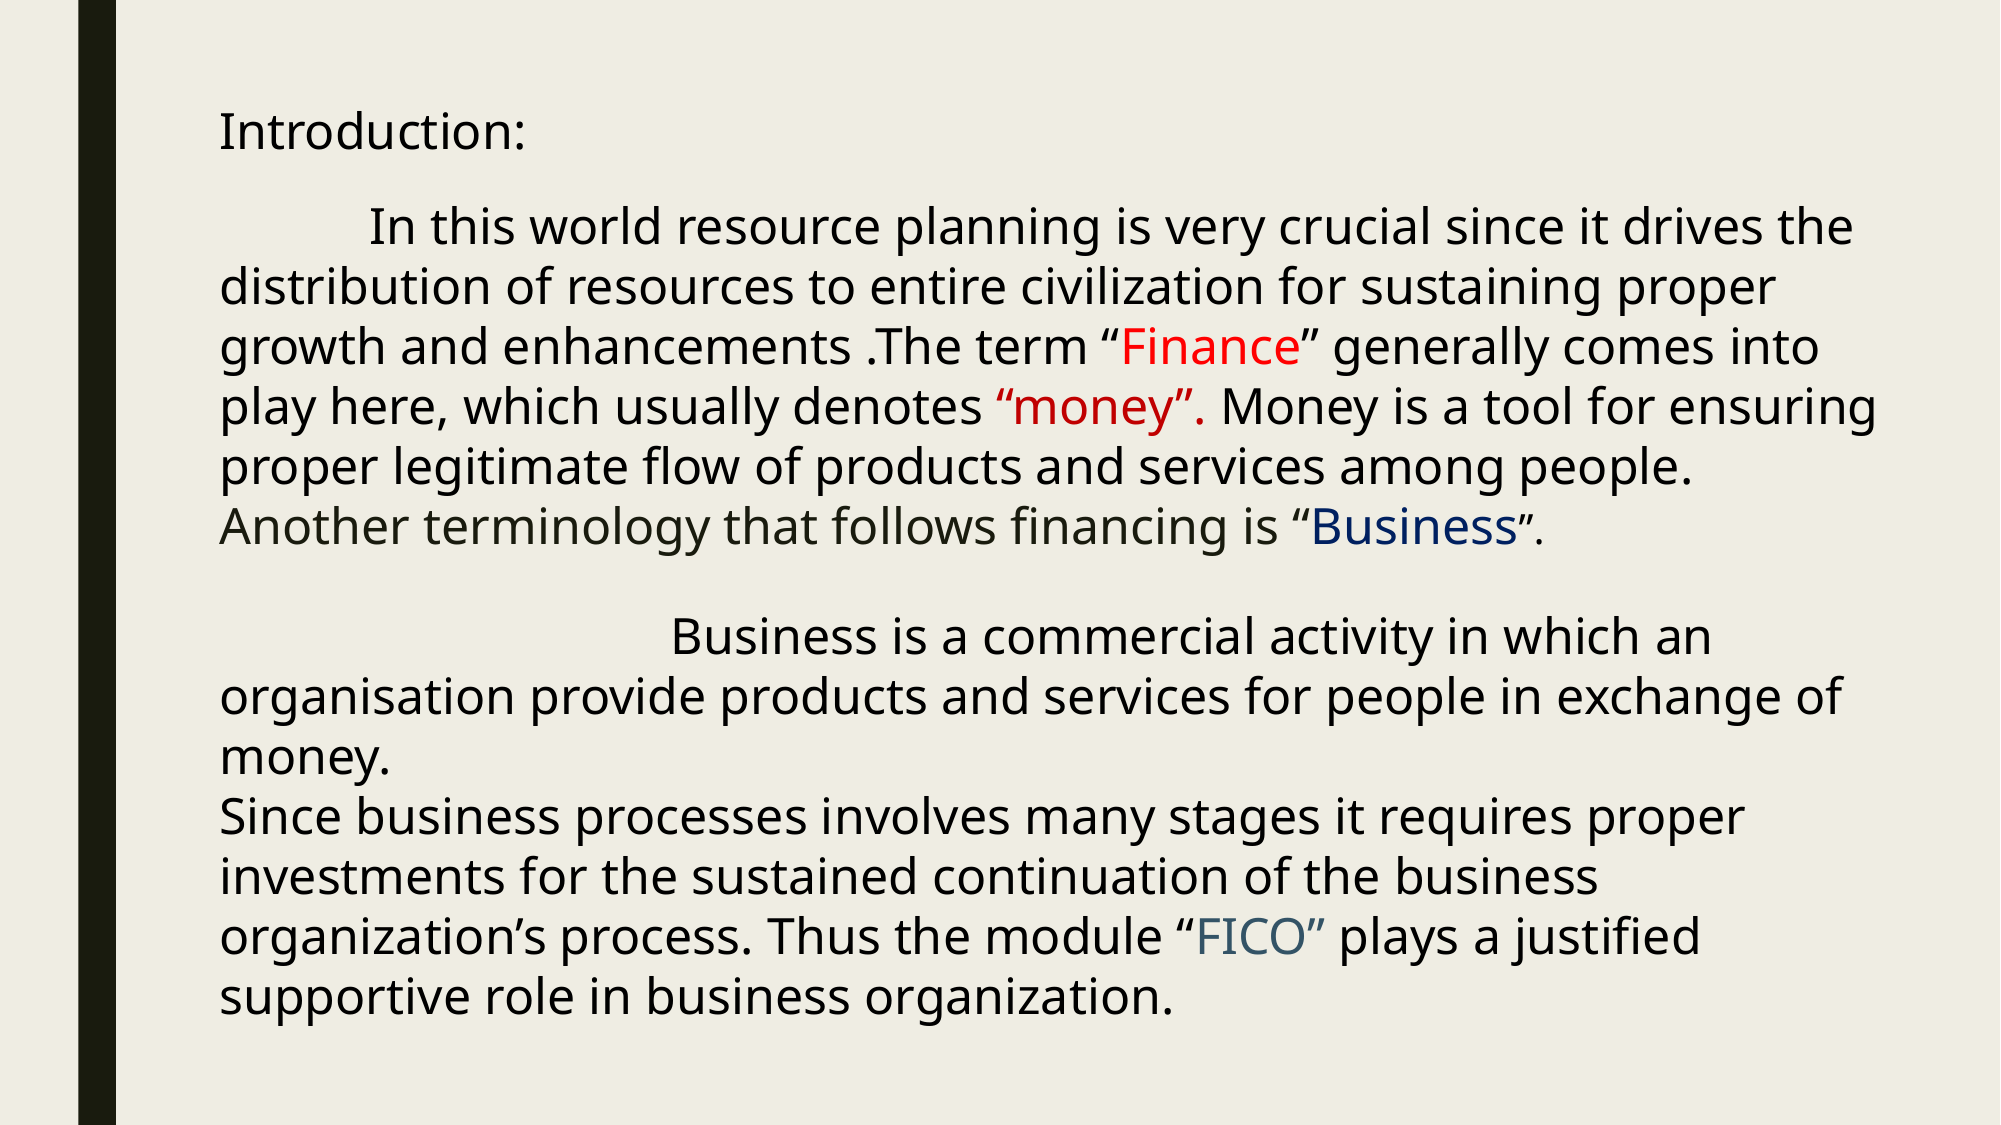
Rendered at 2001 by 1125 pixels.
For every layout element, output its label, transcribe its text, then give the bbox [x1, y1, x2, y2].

text_box Introduction: In this world resource planning is very crucial since it drives the distribution of resources to entire civilization for sustaining proper growth and enhancements .The term “Finance” generally comes into play here, which usually denotes “money”. Money is a tool for ensuring proper legitimate flow of products and services among people. Another terminology that follows financing is “Business”. Business is a commercial activity in which an organisation provide products and services for people in exchange of money. Since business processes involves many stages it requires proper investments for the sustained continuation of the business organization’s process. Thus the module “FICO” plays a justified supportive role in business organization. [204, 92, 1908, 1125]
